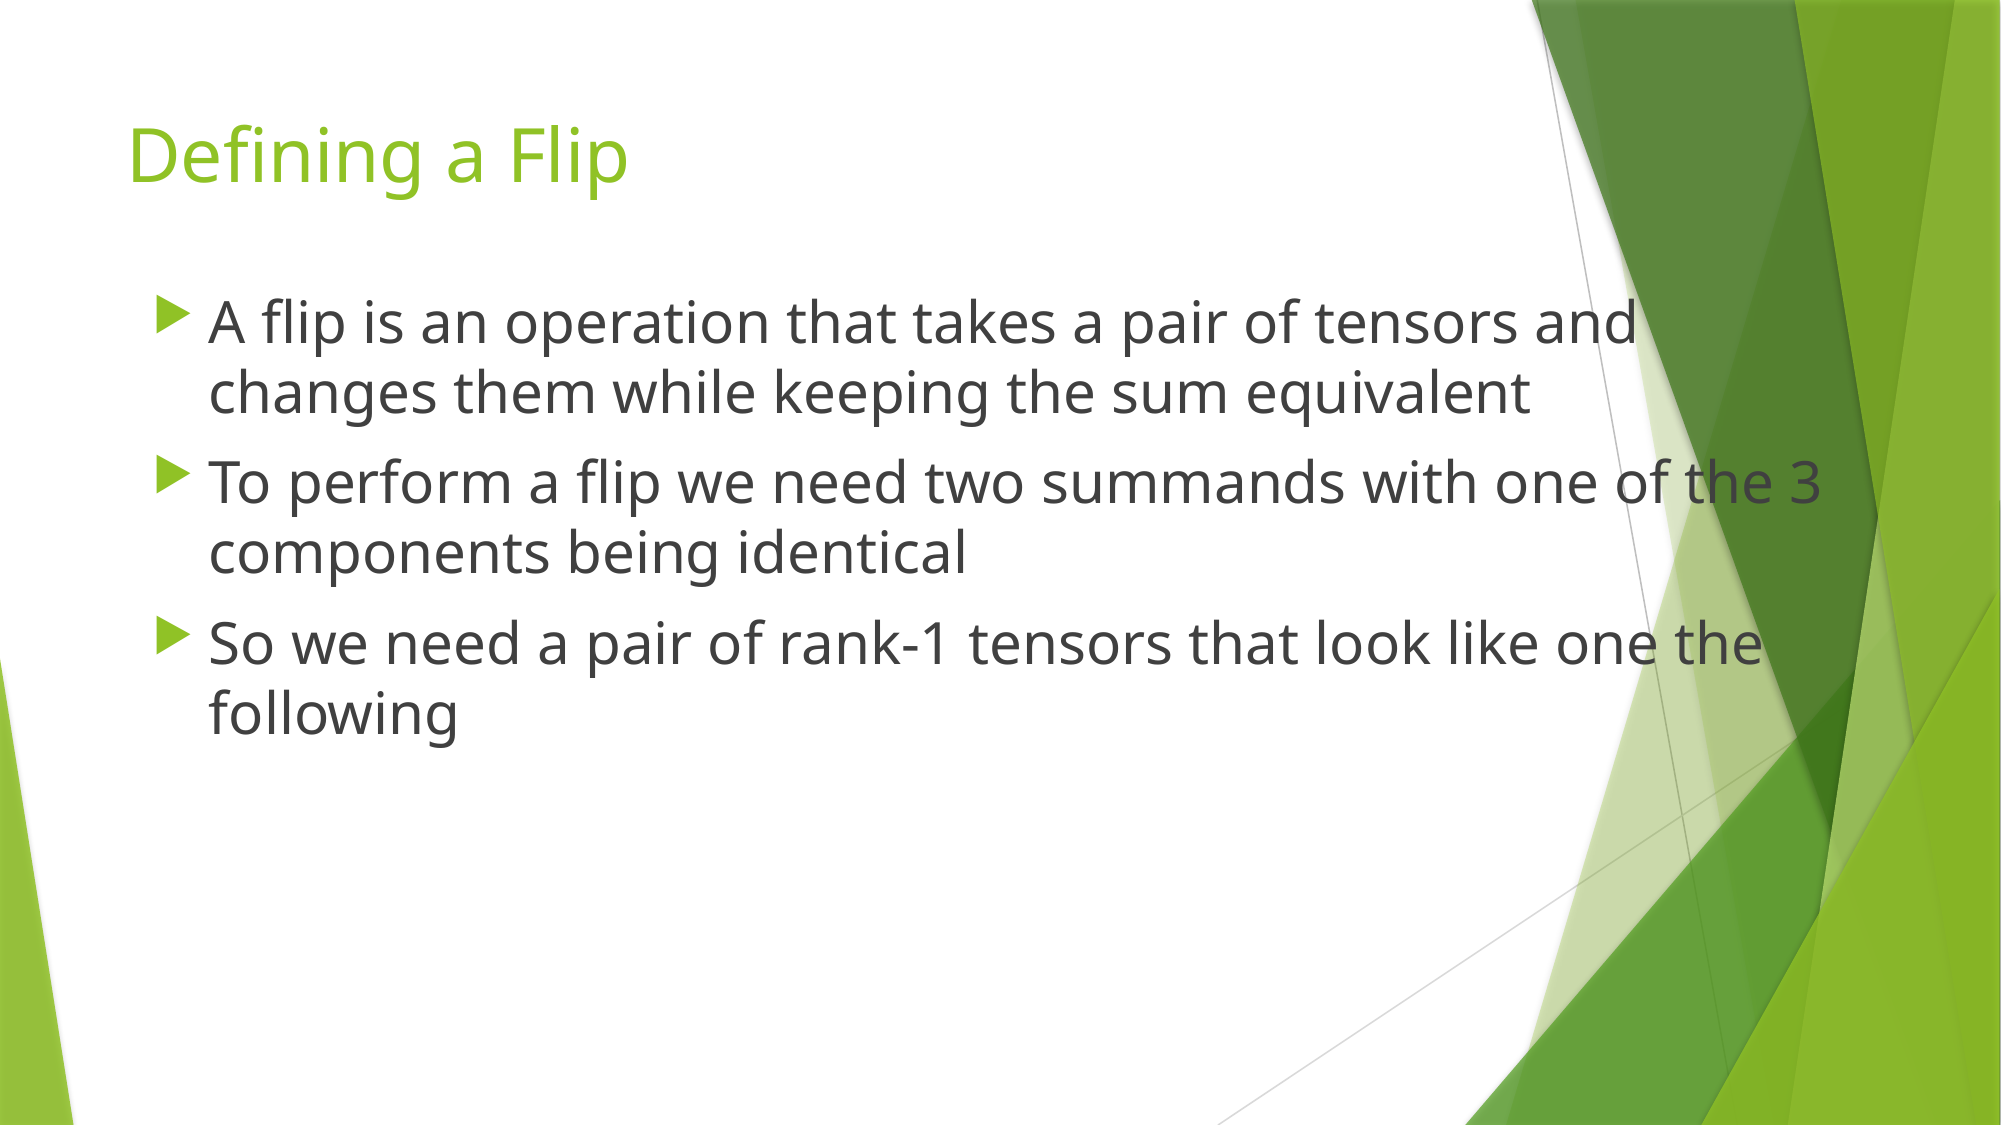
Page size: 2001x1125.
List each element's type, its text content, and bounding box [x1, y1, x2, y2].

title Defining a Flip [111, 99, 1522, 317]
